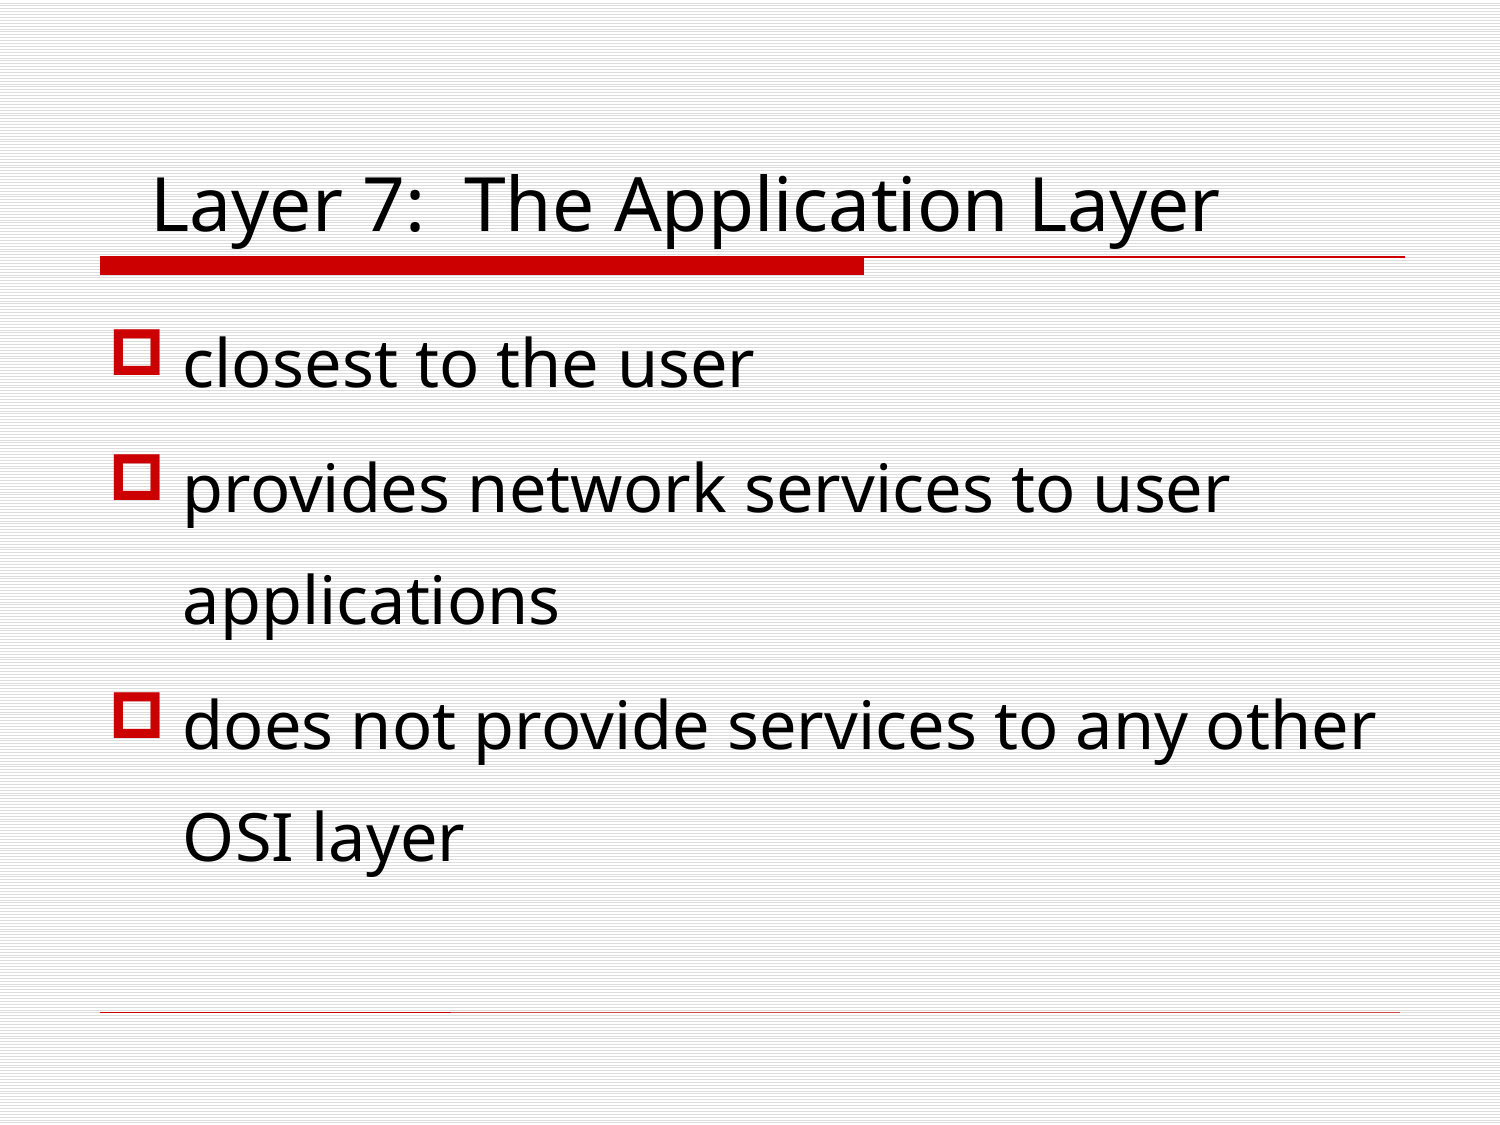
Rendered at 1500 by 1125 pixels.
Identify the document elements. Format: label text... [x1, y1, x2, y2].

text_box Layer 7: The Application Layer [135, 66, 1414, 254]
text_box closest to the user provides network services to user applications does not provide services to any other OSI layer [93, 281, 1500, 1024]
